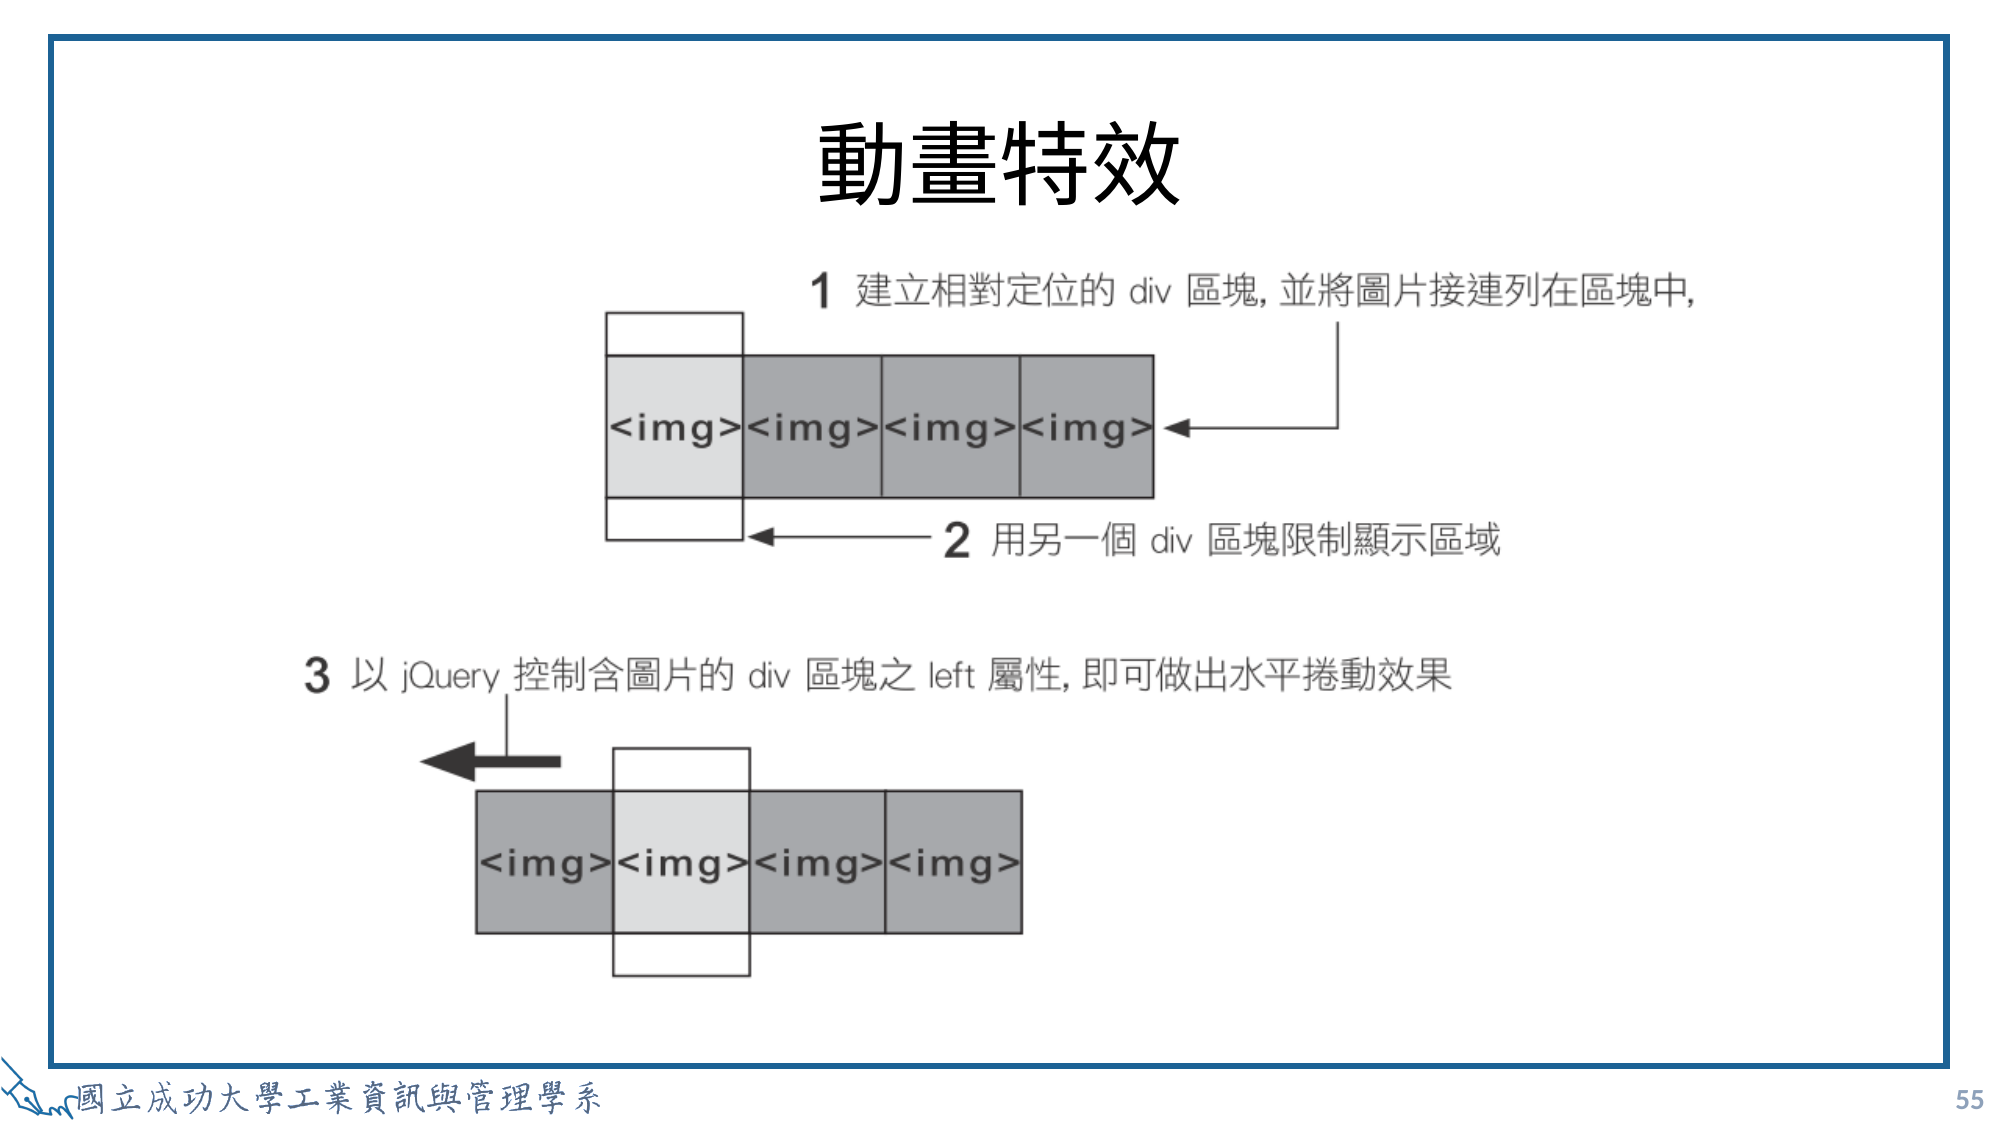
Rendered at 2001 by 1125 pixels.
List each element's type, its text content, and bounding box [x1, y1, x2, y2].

picture [0, 1049, 80, 1125]
slide_number 55 [1550, 1067, 2000, 1125]
title 動畫特效 [137, 59, 1863, 278]
picture [299, 264, 1700, 988]
